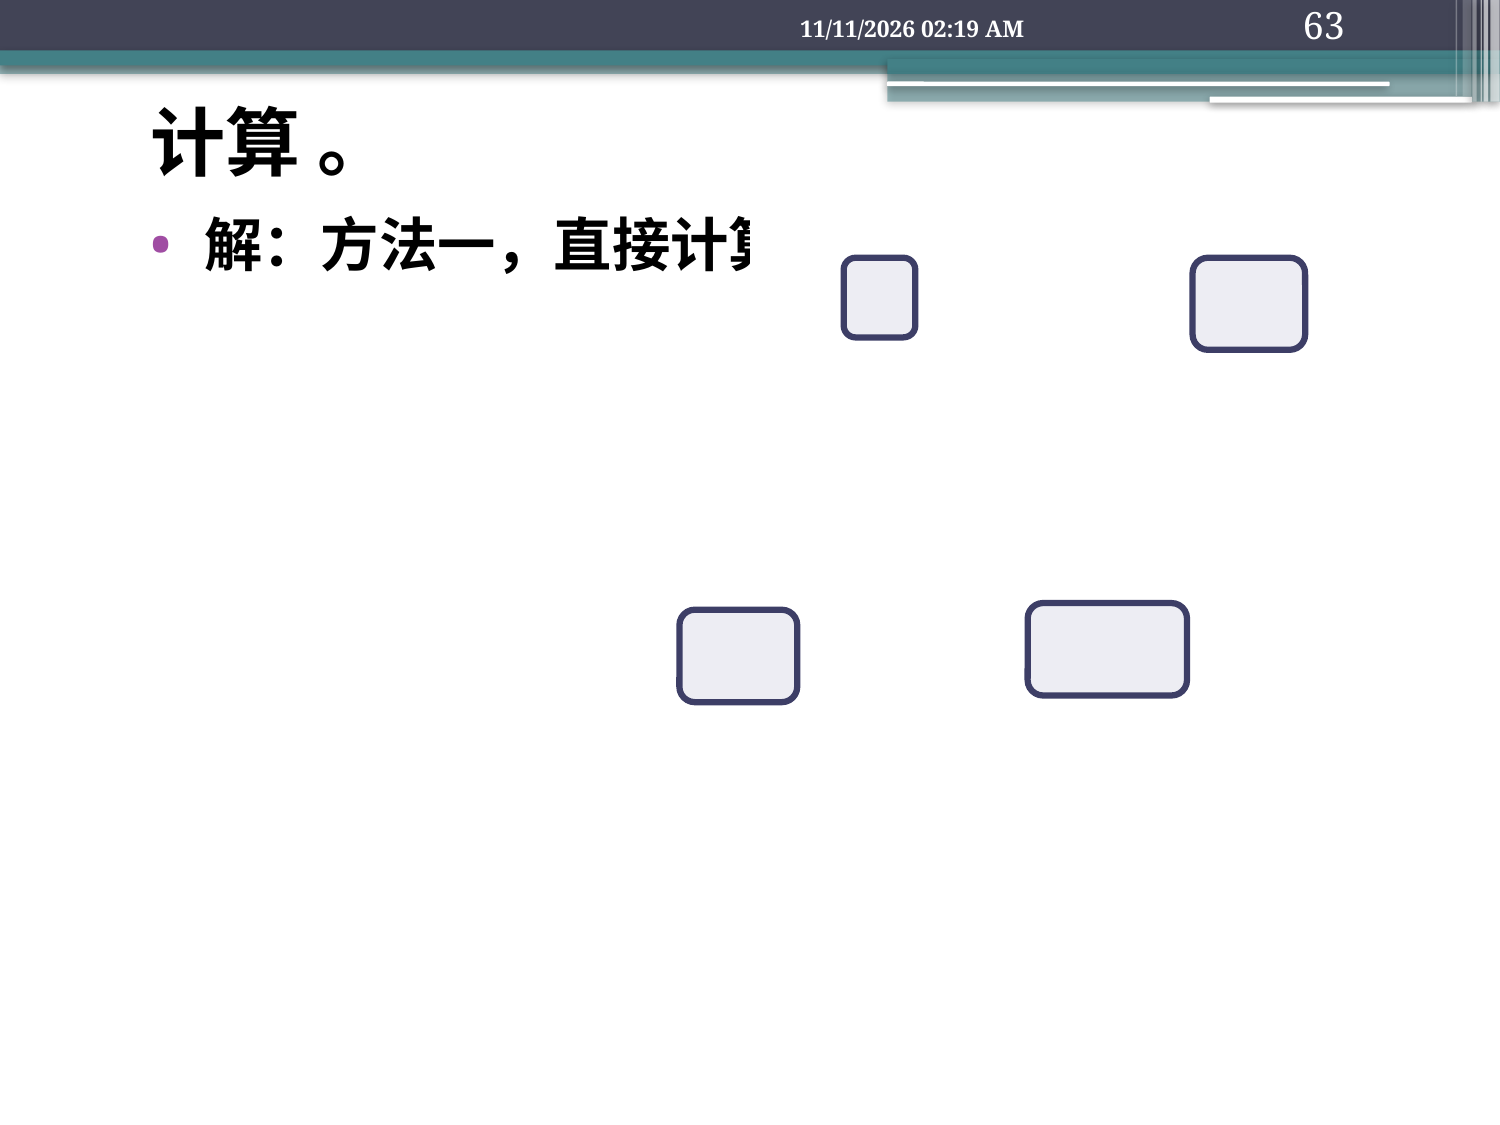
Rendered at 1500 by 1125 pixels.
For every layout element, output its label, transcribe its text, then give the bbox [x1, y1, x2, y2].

text_box [842, 256, 917, 340]
text_box [677, 608, 799, 704]
slide_number 63 [1187, 0, 1360, 61]
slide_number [785, 7, 1167, 83]
text_box [1026, 601, 1189, 698]
text_box [748, 188, 1425, 377]
text_box [1190, 256, 1307, 352]
